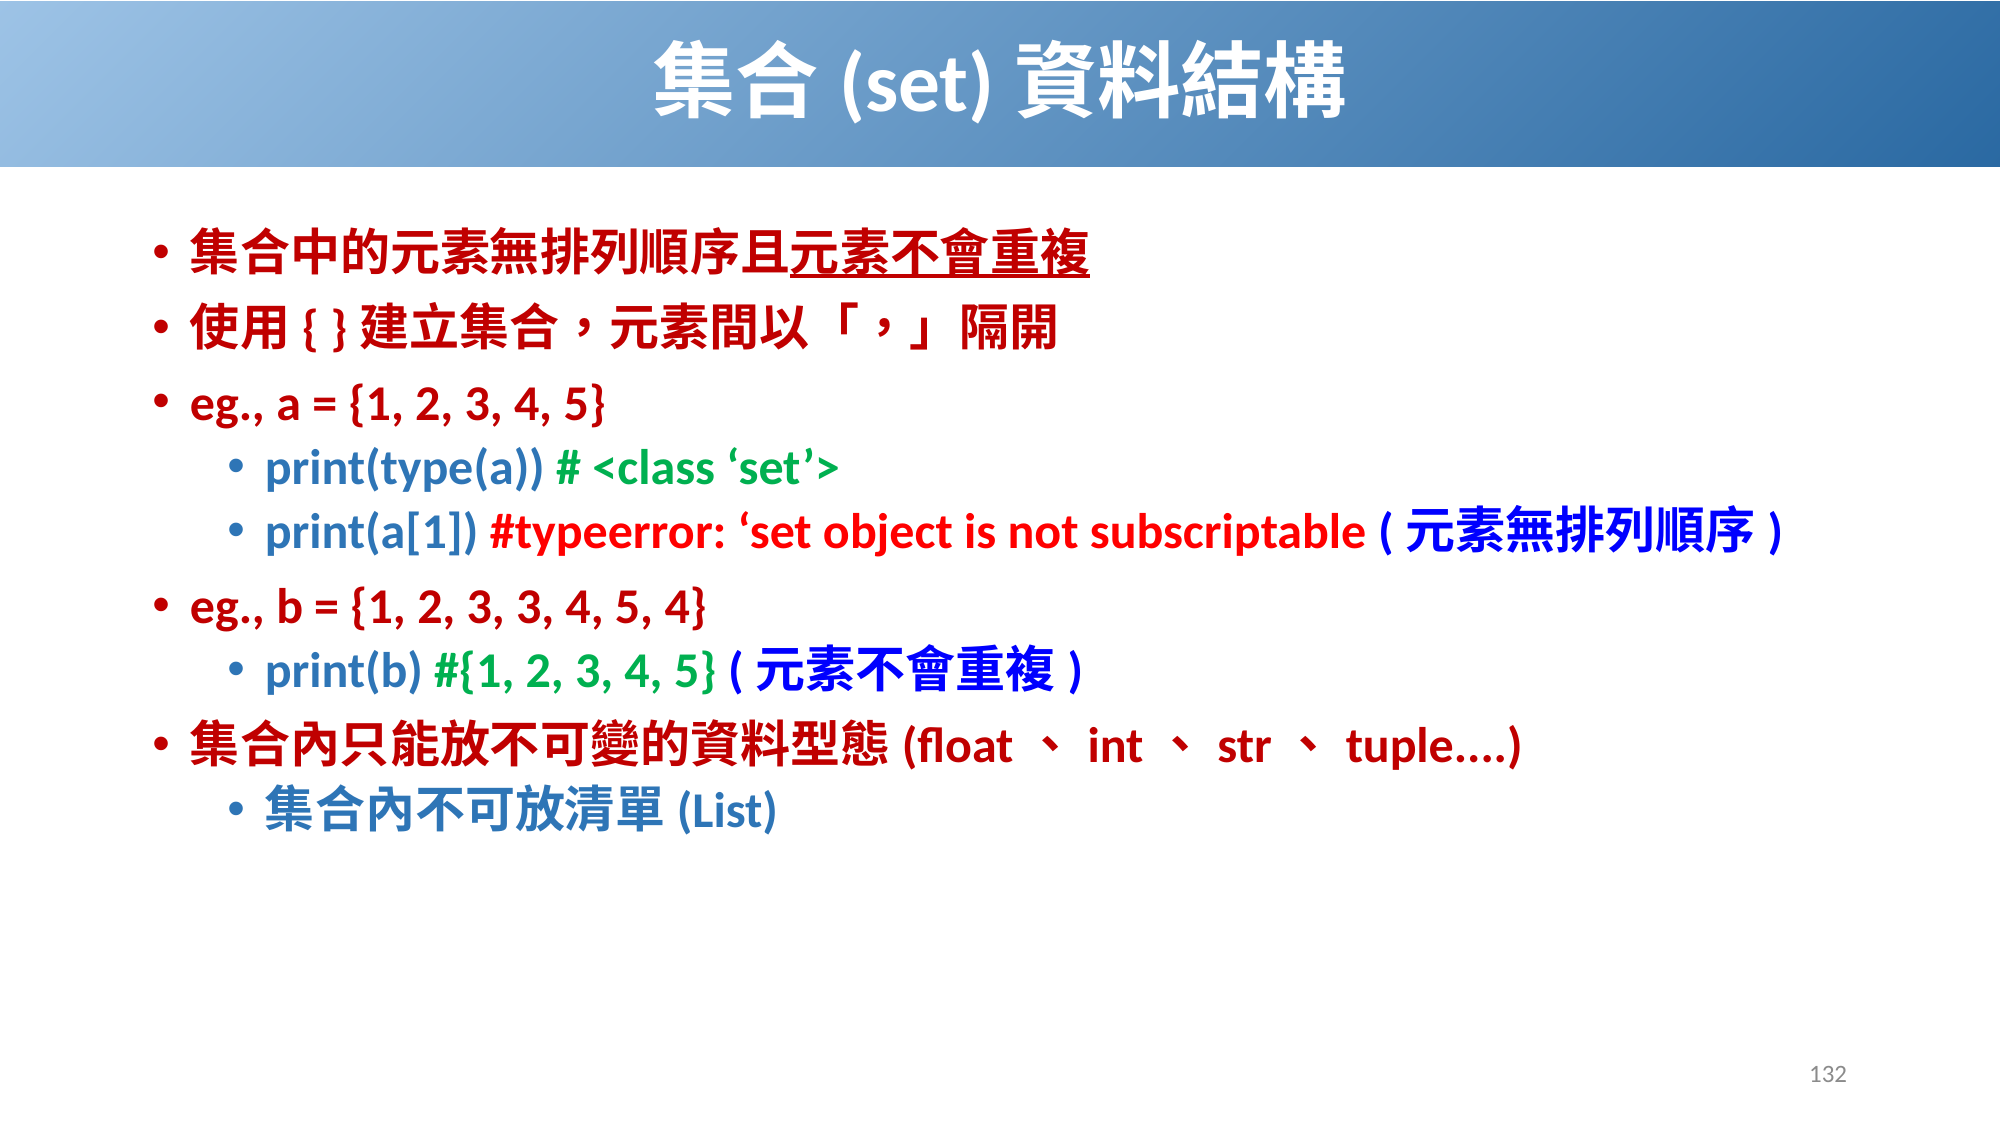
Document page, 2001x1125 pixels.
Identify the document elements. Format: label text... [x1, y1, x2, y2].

title 集合(set)資料結構 [0, 1, 2000, 167]
slide_number 132 [1412, 1042, 1863, 1103]
list 集合中的元素無排列順序且元素不會重複 使用{ }建立集合，元素間以「，」隔開 eg., a = {1, 2, 3, 4, 5} print(type(a)) # <class ‘set’> print(a[1]) #typeerror: ‘set object is not subscriptable (元素無排列順序) eg., b = {1, 2, 3, 3, 4, 5, 4} print(b) #{1, 2, 3, 4, 5} (元素不會重複) 集合內只能放不可變的資料型態(float、int、str、tuple....) 集合內不可放清單(List) [137, 219, 1863, 1039]
